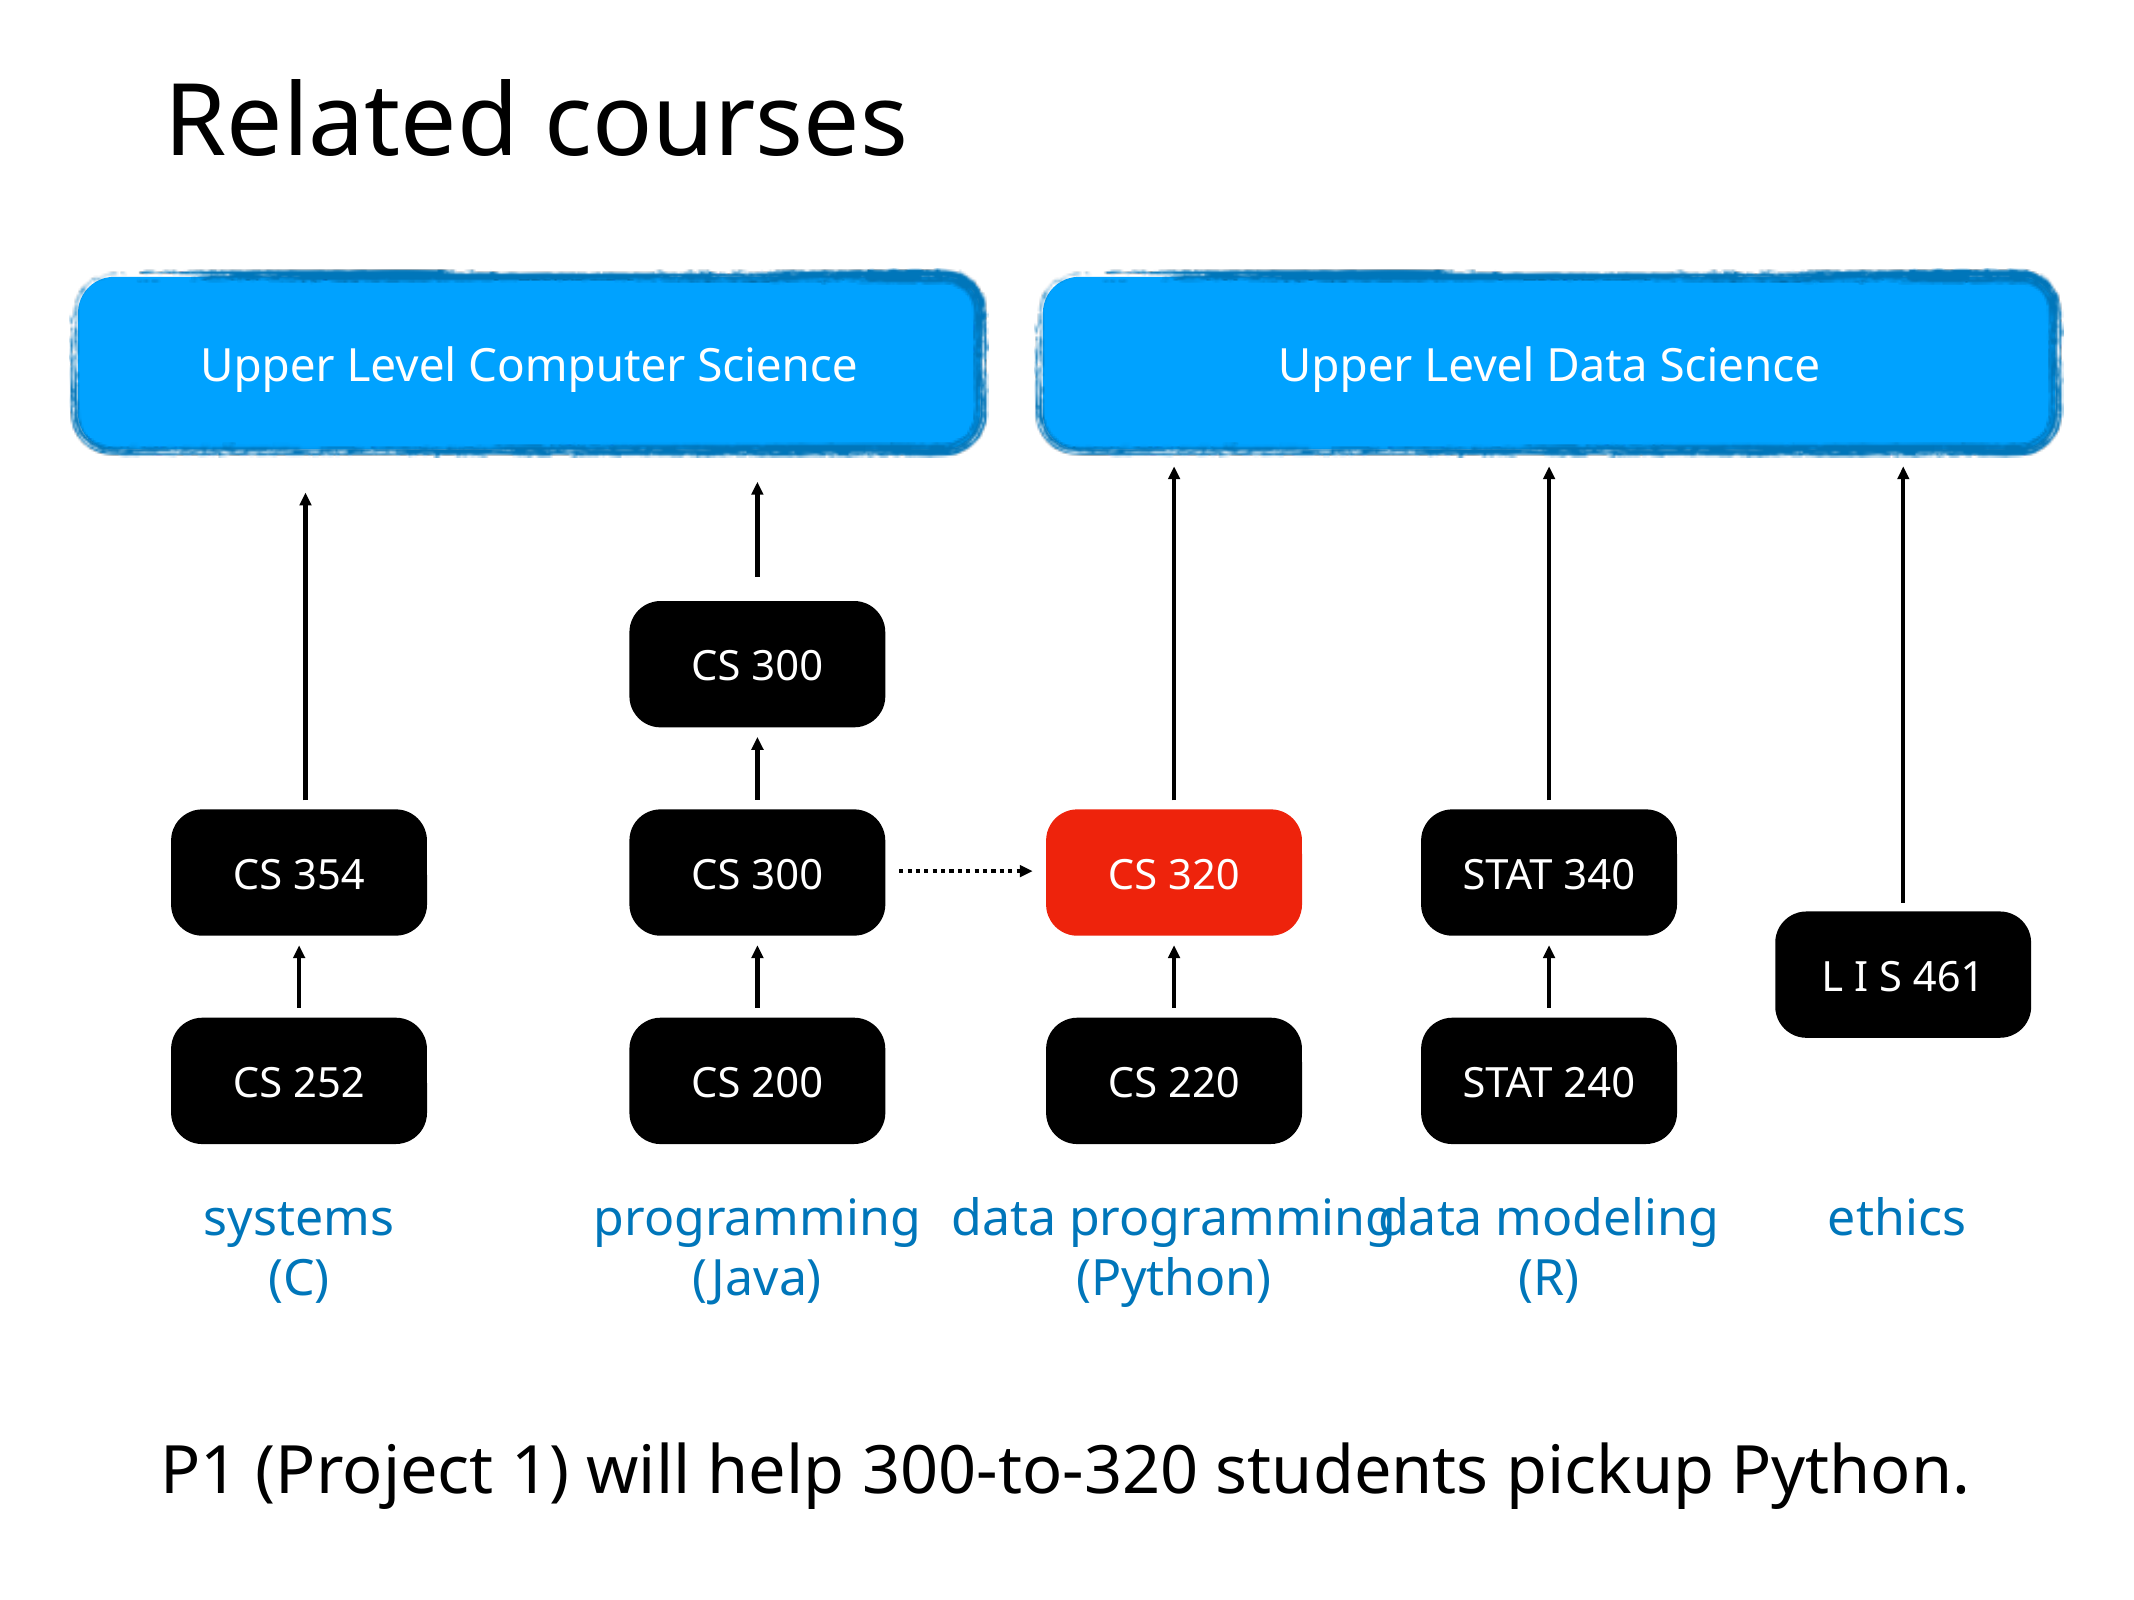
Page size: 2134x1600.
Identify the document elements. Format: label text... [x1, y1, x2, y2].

title Related courses [155, 41, 1978, 191]
text_box CS 220 [1046, 1017, 1303, 1145]
text_box CS 200 [629, 1017, 886, 1145]
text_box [69, 268, 989, 459]
text_box [1020, 864, 1033, 878]
text_box data modeling (R) [1370, 1177, 1729, 1314]
text_box CS 354 [171, 809, 428, 936]
text_box [1542, 466, 1556, 801]
text_box P1 (Project 1) will help 300-to-320 students pickup Python. [151, 1419, 1982, 1516]
text_box [1542, 945, 1556, 1008]
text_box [1034, 268, 2064, 459]
text_box [1167, 466, 1181, 801]
text_box [751, 737, 764, 800]
text_box STAT 240 [1421, 1017, 1678, 1145]
text_box CS 300 [629, 809, 886, 936]
text_box [751, 945, 764, 1008]
text_box [299, 492, 312, 801]
text_box [1897, 466, 1910, 903]
text_box data programming (Python) [943, 1177, 1370, 1314]
text_box L I S 461 [1775, 911, 2032, 1038]
text_box systems (C) [195, 1177, 403, 1314]
text_box STAT 340 [1421, 809, 1678, 936]
text_box CS 300 [629, 601, 886, 728]
text_box CS 320 [1046, 809, 1303, 936]
text_box CS 252 [171, 1017, 428, 1145]
text_box programming (Java) [585, 1177, 930, 1314]
text_box [751, 482, 764, 577]
text_box ethics [1819, 1177, 1975, 1254]
text_box [292, 945, 306, 1008]
text_box [1167, 945, 1181, 1008]
